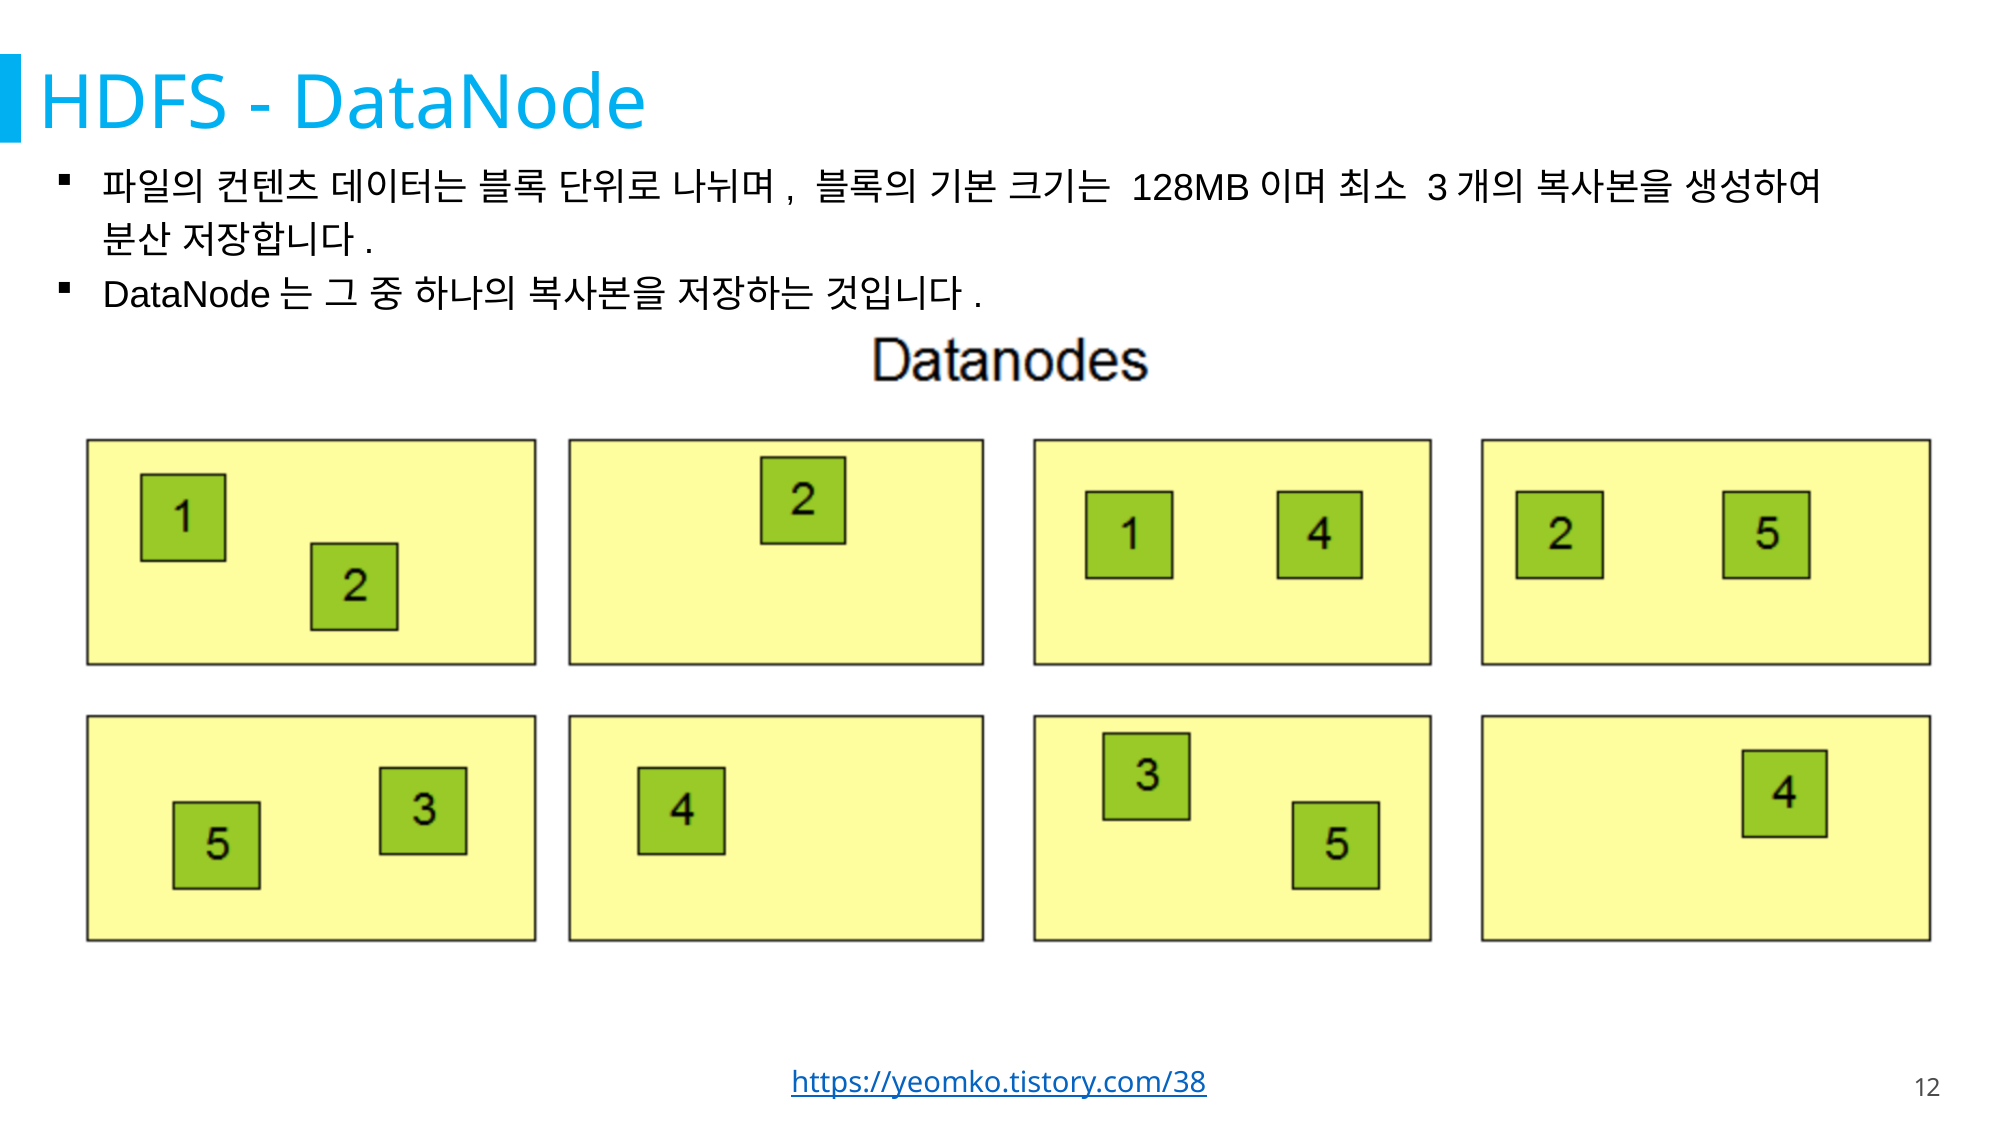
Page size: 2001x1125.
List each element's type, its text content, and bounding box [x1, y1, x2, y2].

text_box 파일의 컨텐츠 데이터는 블록 단위로 나뉘며, 블록의 기본 크기는 128MB이며 최소 3개의 복사본을 생성하여 분산 저장합니다. DataNode는 그 중 하나의 복사본을 저장하는 것입니다. [41, 146, 1888, 323]
picture [80, 314, 1957, 961]
text_box HDFS - DataNode [23, 56, 1707, 146]
text_box https://yeomko.tistory.com/38 [0, 1056, 2000, 1111]
text_box [0, 53, 22, 144]
